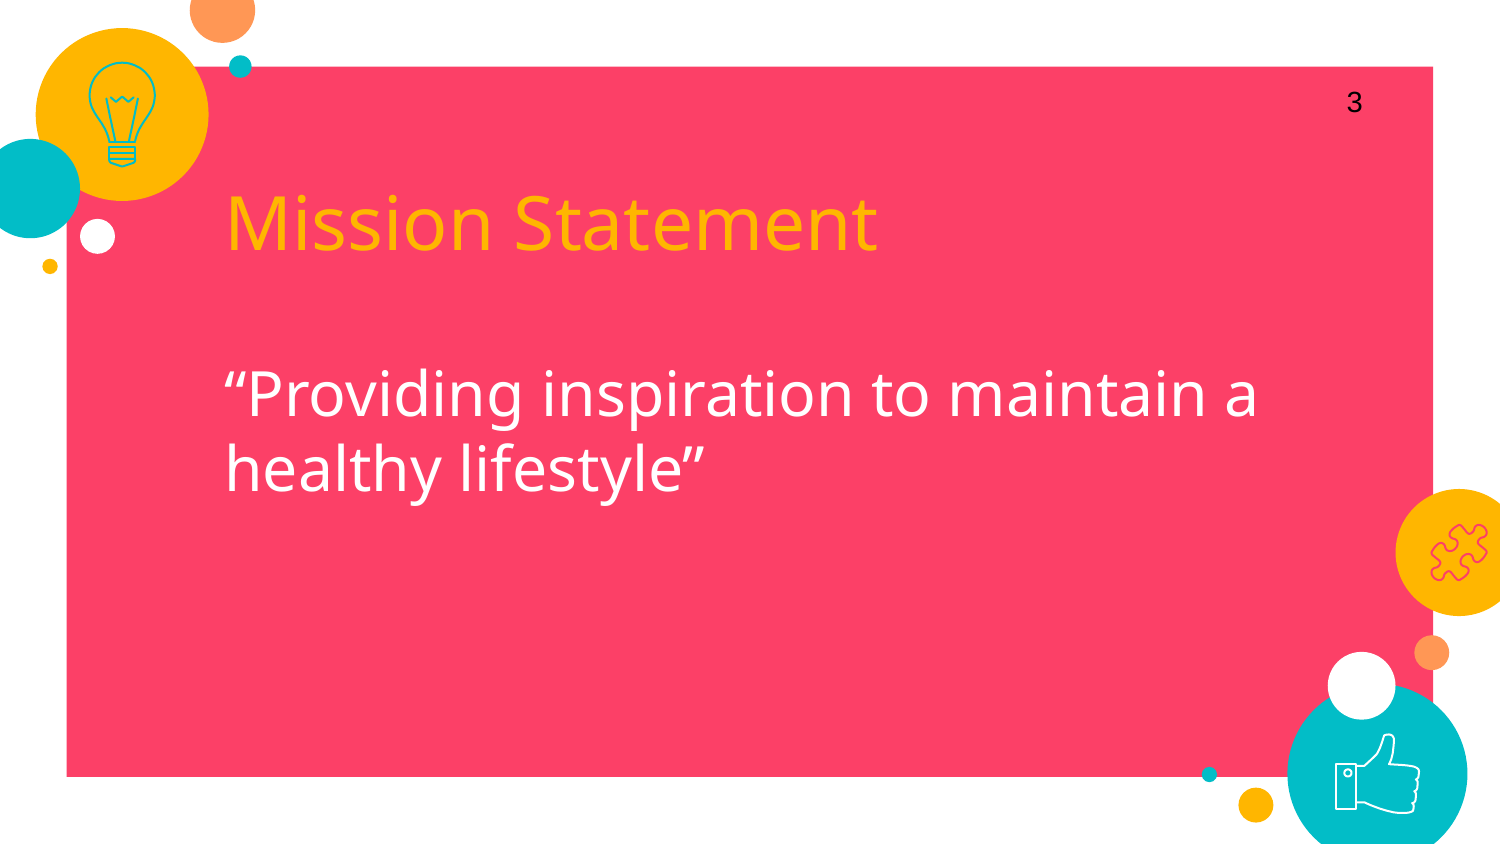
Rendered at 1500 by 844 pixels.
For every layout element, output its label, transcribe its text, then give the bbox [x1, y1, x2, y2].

title Mission Statement [209, 125, 1291, 316]
subtitle “Providing inspiration to maintain a healthy lifestyle” [209, 339, 1291, 630]
slide_number ‹#› [1331, 68, 1422, 134]
